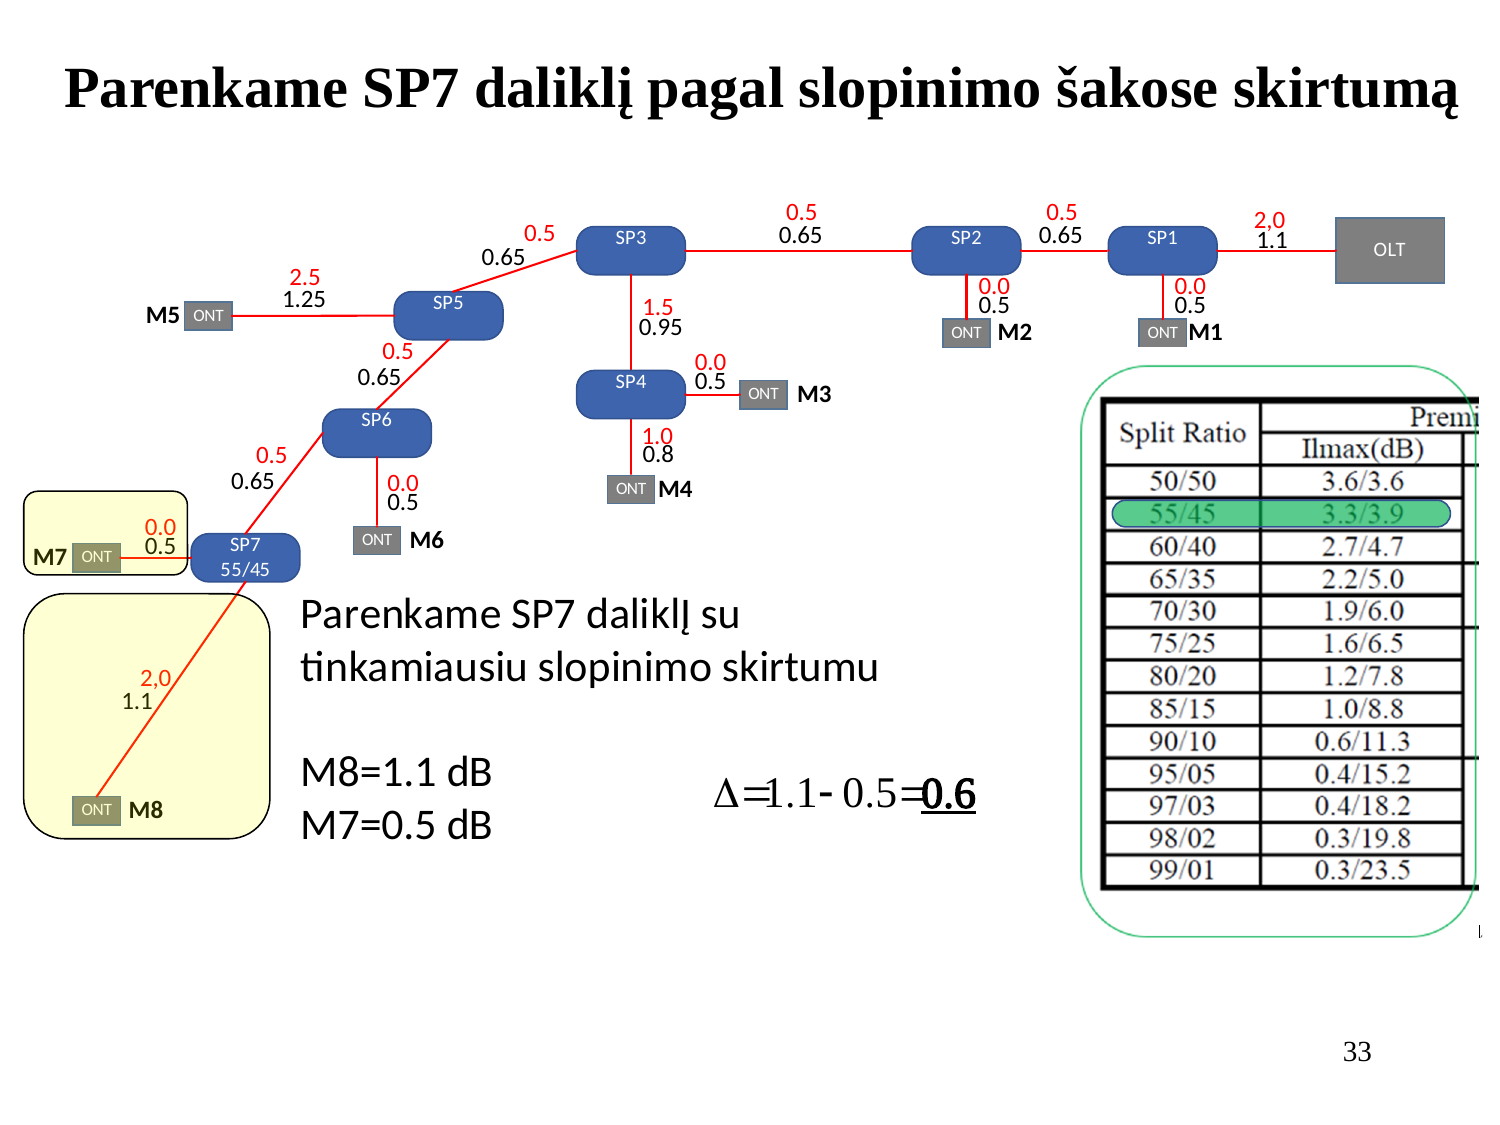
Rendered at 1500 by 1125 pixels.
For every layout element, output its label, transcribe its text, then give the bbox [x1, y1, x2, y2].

slide_number 33 [1074, 1025, 1388, 1100]
picture [16, 187, 1483, 938]
text_box Parenkame SP7 daliklį pagal slopinimo šakose skirtumą [49, 41, 1476, 126]
